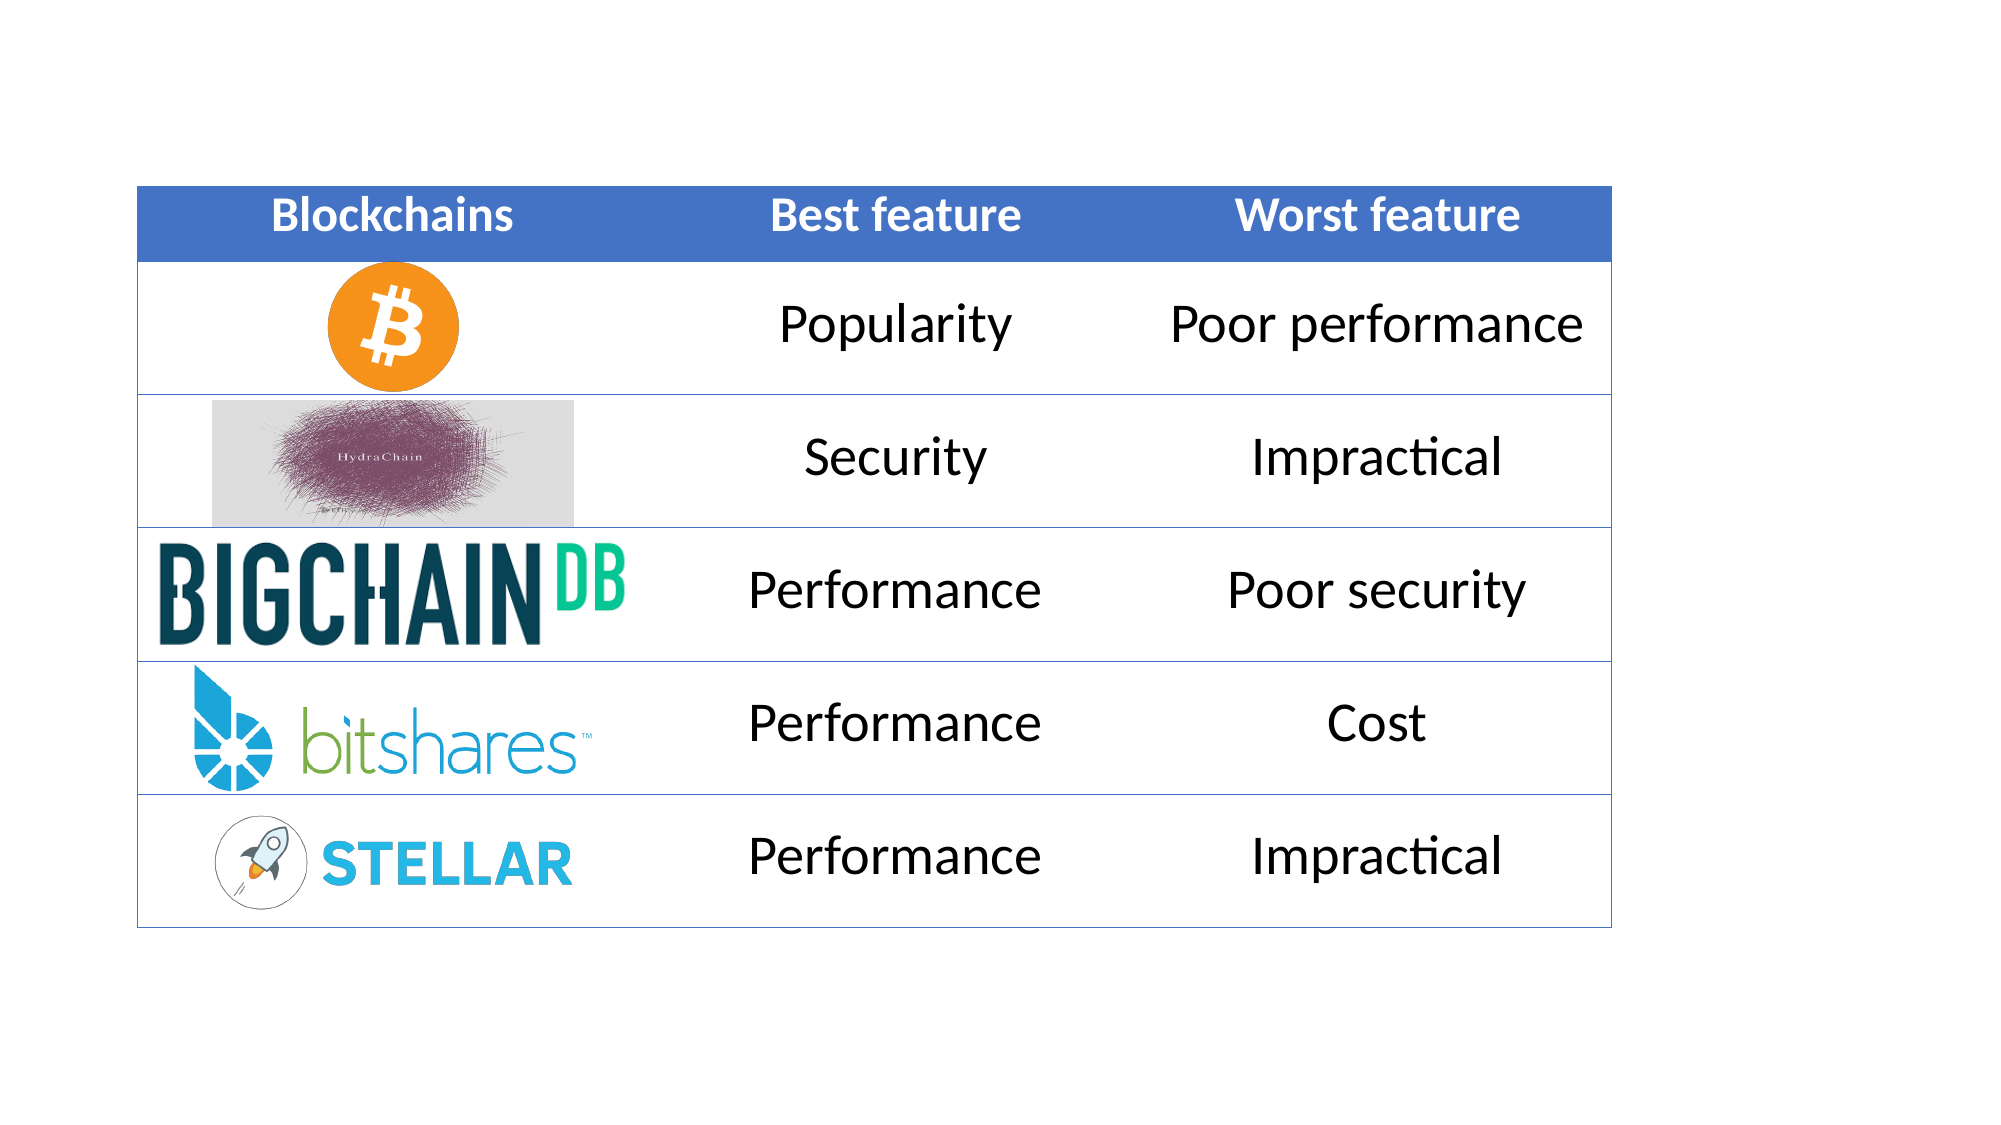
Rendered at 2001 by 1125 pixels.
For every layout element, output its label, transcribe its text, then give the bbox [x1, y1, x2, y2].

table_cell [138, 662, 648, 794]
table_cell Performance [648, 662, 1144, 794]
table_cell [138, 395, 648, 527]
table_header Worst feature [1144, 187, 1611, 261]
picture [212, 400, 574, 527]
table_cell Poor security [1144, 528, 1611, 661]
picture [149, 534, 636, 657]
picture [209, 810, 577, 914]
picture [326, 260, 460, 393]
table_cell Performance [648, 795, 1144, 927]
table_cell Cost [1144, 662, 1611, 794]
table_header Blockchains [138, 187, 648, 261]
table_cell Security [648, 395, 1144, 527]
picture [193, 663, 593, 792]
table_cell Impractical [1144, 795, 1611, 927]
table_cell Impractical [1144, 395, 1611, 527]
table_cell [138, 795, 648, 927]
table_cell [138, 528, 648, 661]
table_cell [138, 262, 648, 394]
table_header Best feature [648, 187, 1144, 261]
table_cell Popularity [648, 262, 1144, 394]
table_cell Performance [648, 528, 1144, 661]
table_cell Poor performance [1144, 262, 1611, 394]
